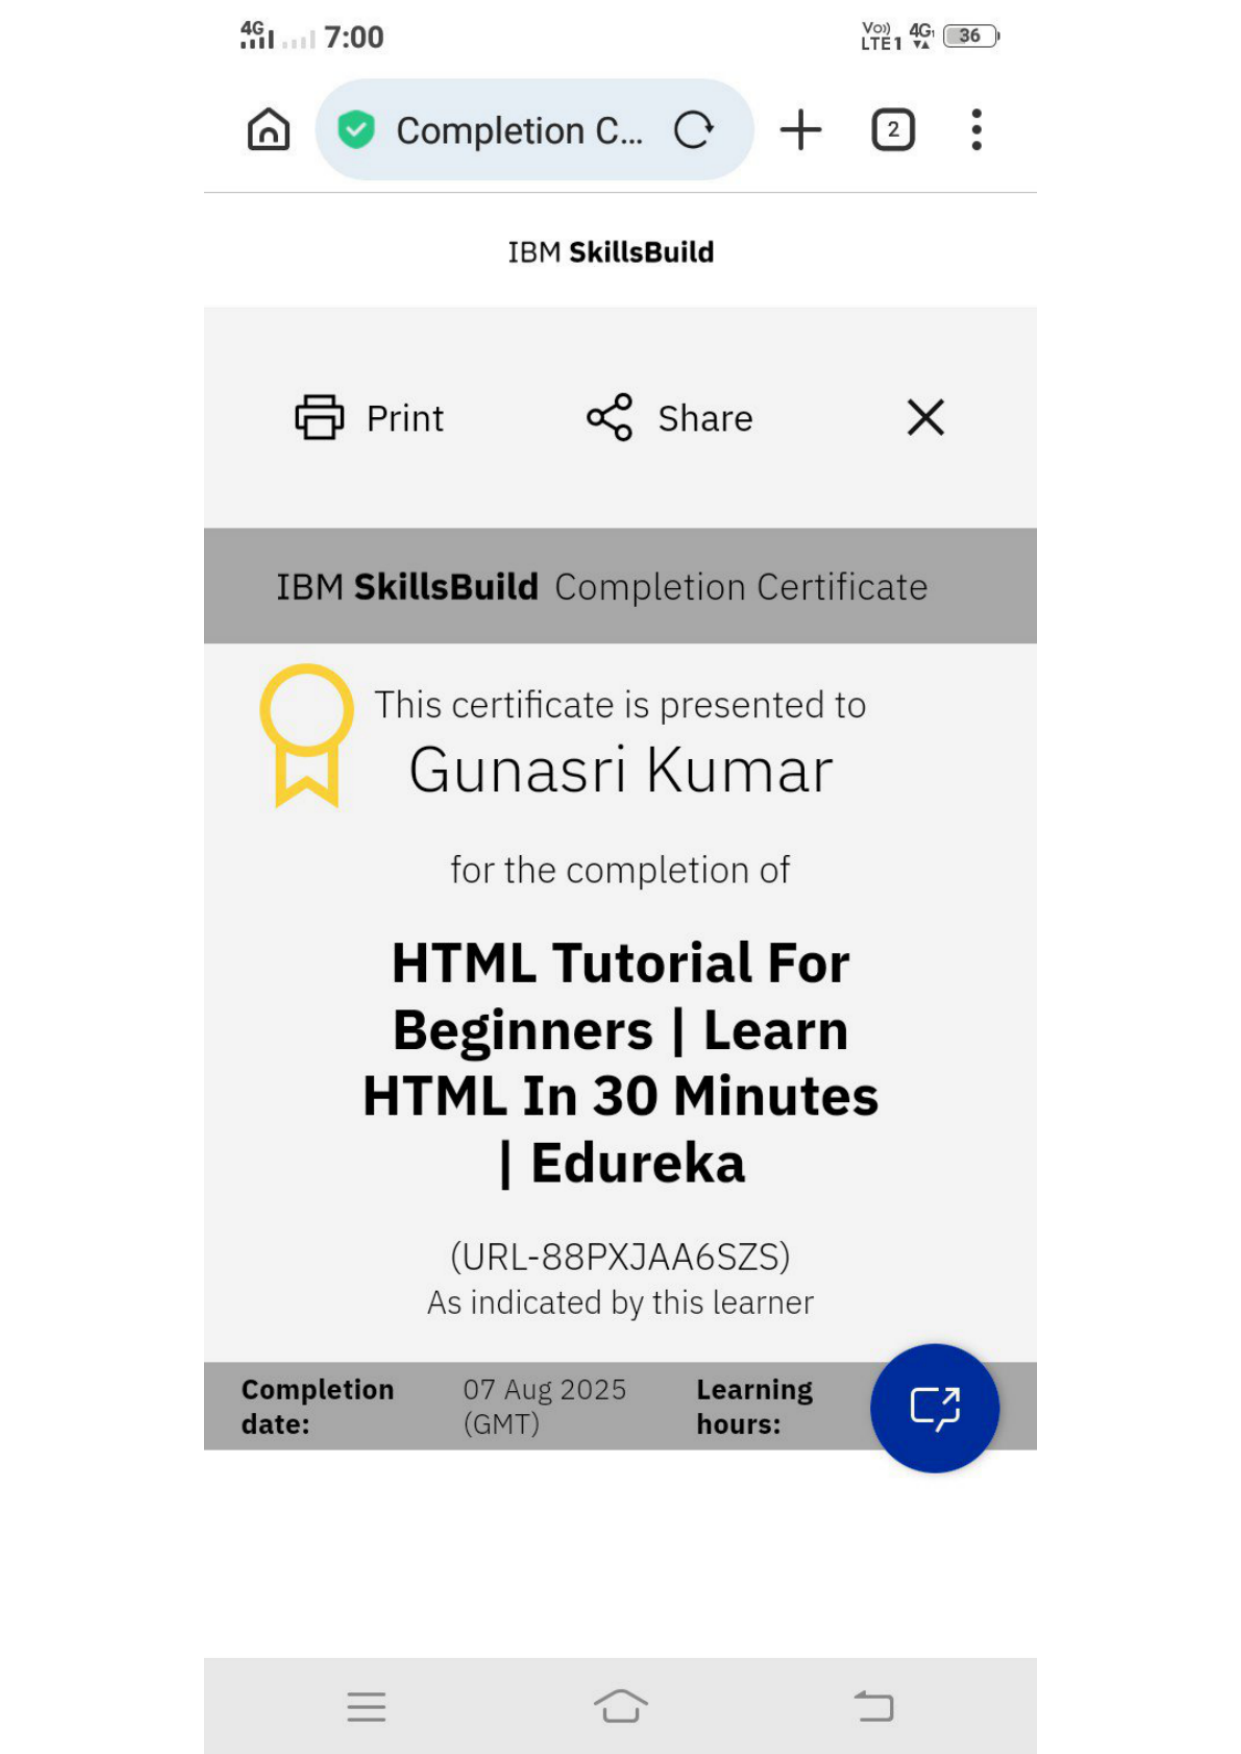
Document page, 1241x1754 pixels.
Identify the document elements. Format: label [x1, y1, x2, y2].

picture [203, 0, 1037, 1754]
